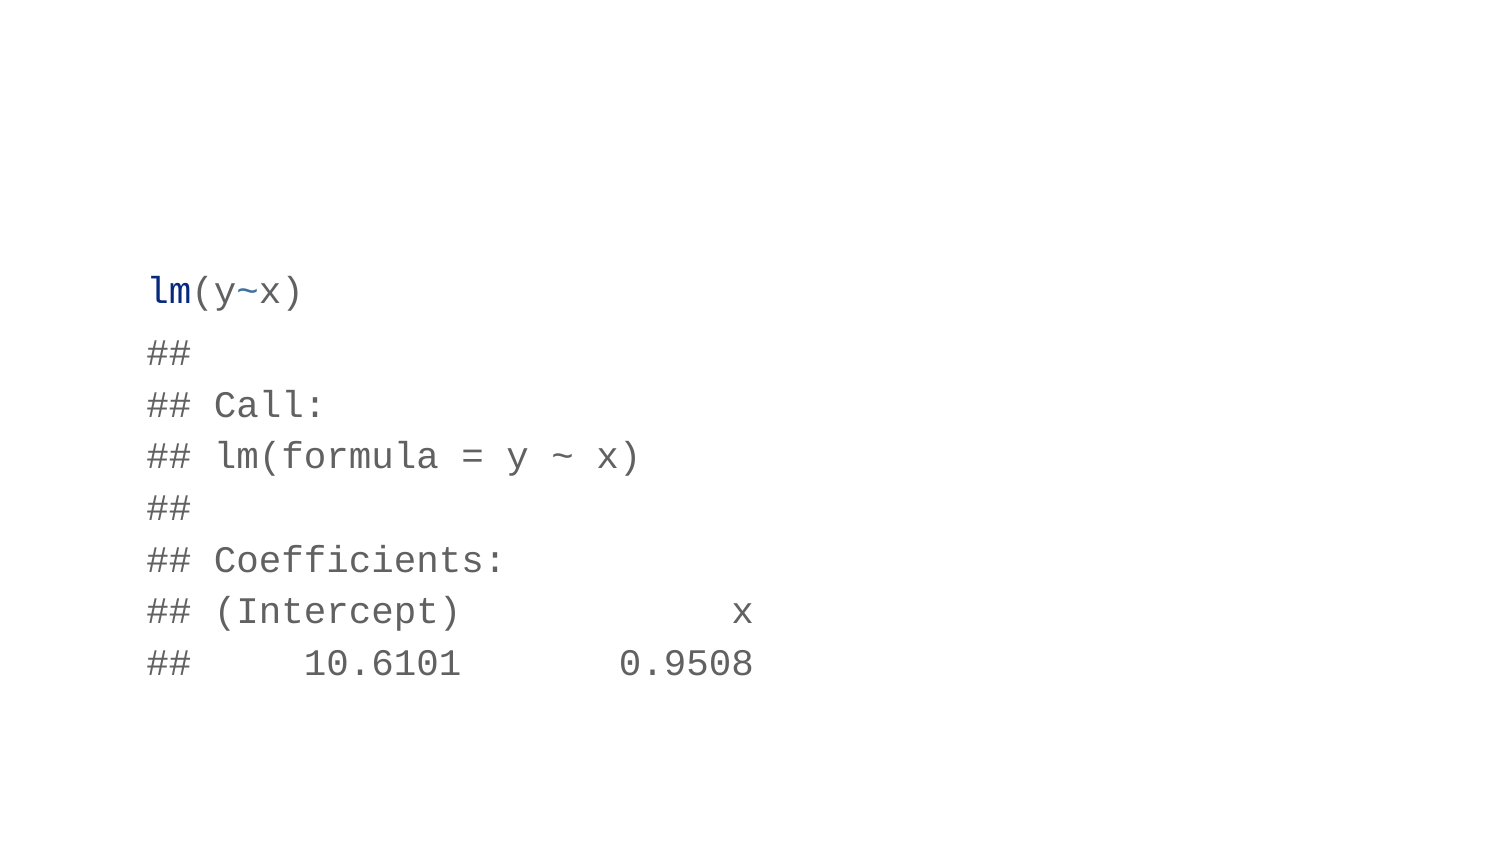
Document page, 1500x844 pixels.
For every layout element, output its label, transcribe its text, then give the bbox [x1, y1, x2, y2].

list lm(y~x) ## ## Call: ## lm(formula = y ~ x) ## ## Coefficients: ## (Intercept) x ## 10.6101 0.9508 [75, 196, 1425, 754]
